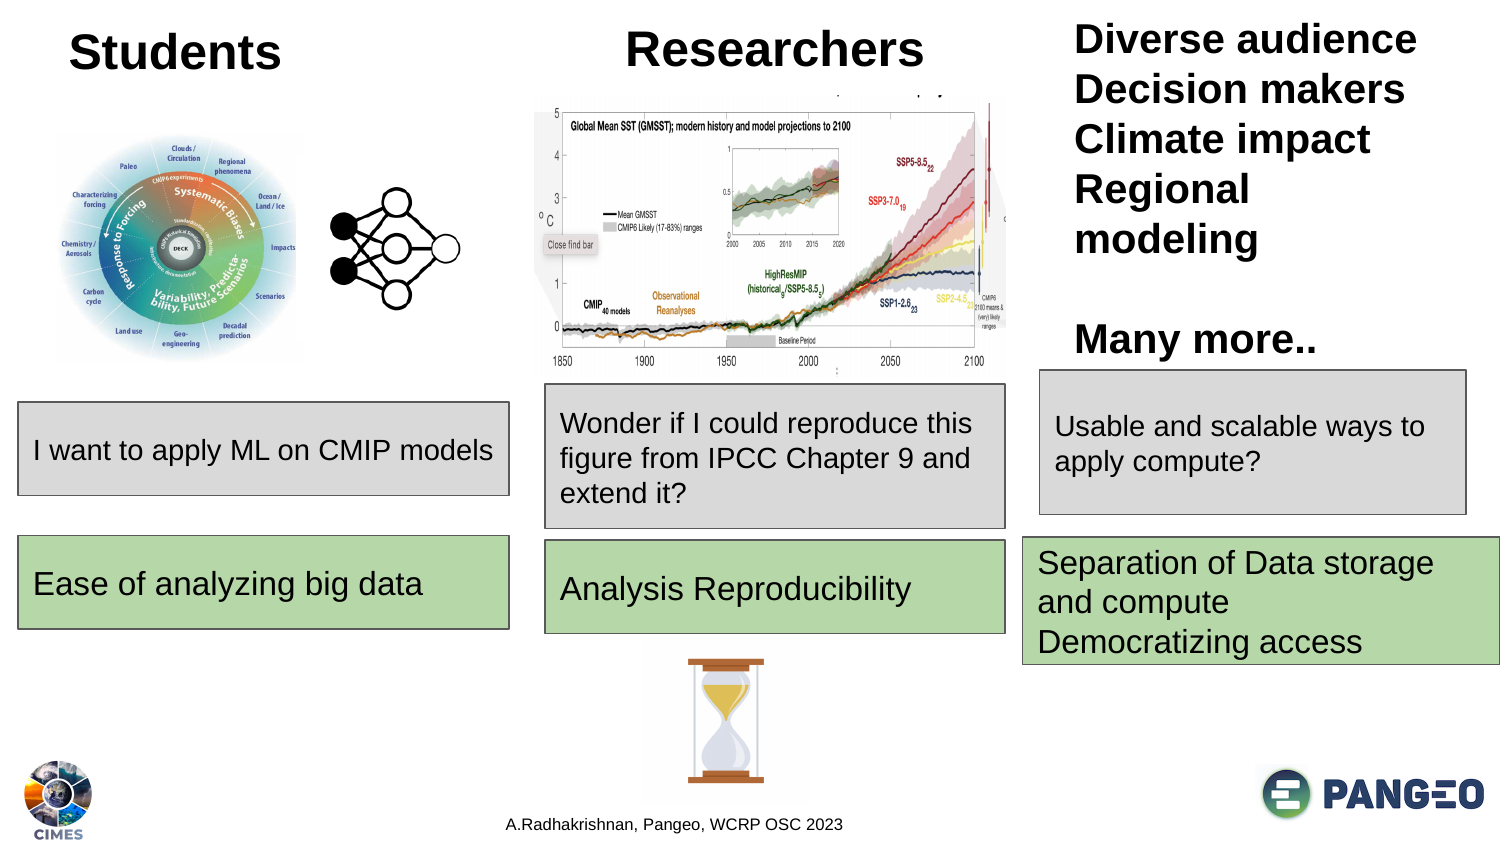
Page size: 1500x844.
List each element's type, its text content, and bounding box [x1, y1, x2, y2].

picture [642, 637, 810, 805]
title Students [57, 20, 528, 82]
text_box Usable and scalable ways to apply compute? [1039, 370, 1466, 515]
text_box A.Radhakrishnan, Pangeo, WCRP OSC 2023 [490, 798, 962, 844]
text_box Researchers [613, 17, 952, 94]
text_box Ease of analyzing big data [17, 535, 510, 630]
text_box I want to apply ML on CMIP models [17, 401, 510, 496]
picture [1255, 764, 1492, 824]
text_box Wonder if I could reproduce this figure from IPCC Chapter 9 and extend it? [544, 384, 1006, 529]
picture [534, 95, 1006, 377]
text_box Separation of Data storage and compute Democratizing access [1022, 536, 1500, 665]
picture [57, 132, 482, 363]
text_box Analysis Reproducibility [544, 539, 1006, 634]
picture [19, 758, 95, 841]
text_box Diverse audience Decision makers Climate impact Regional modeling Many more.. [1059, 4, 1457, 370]
